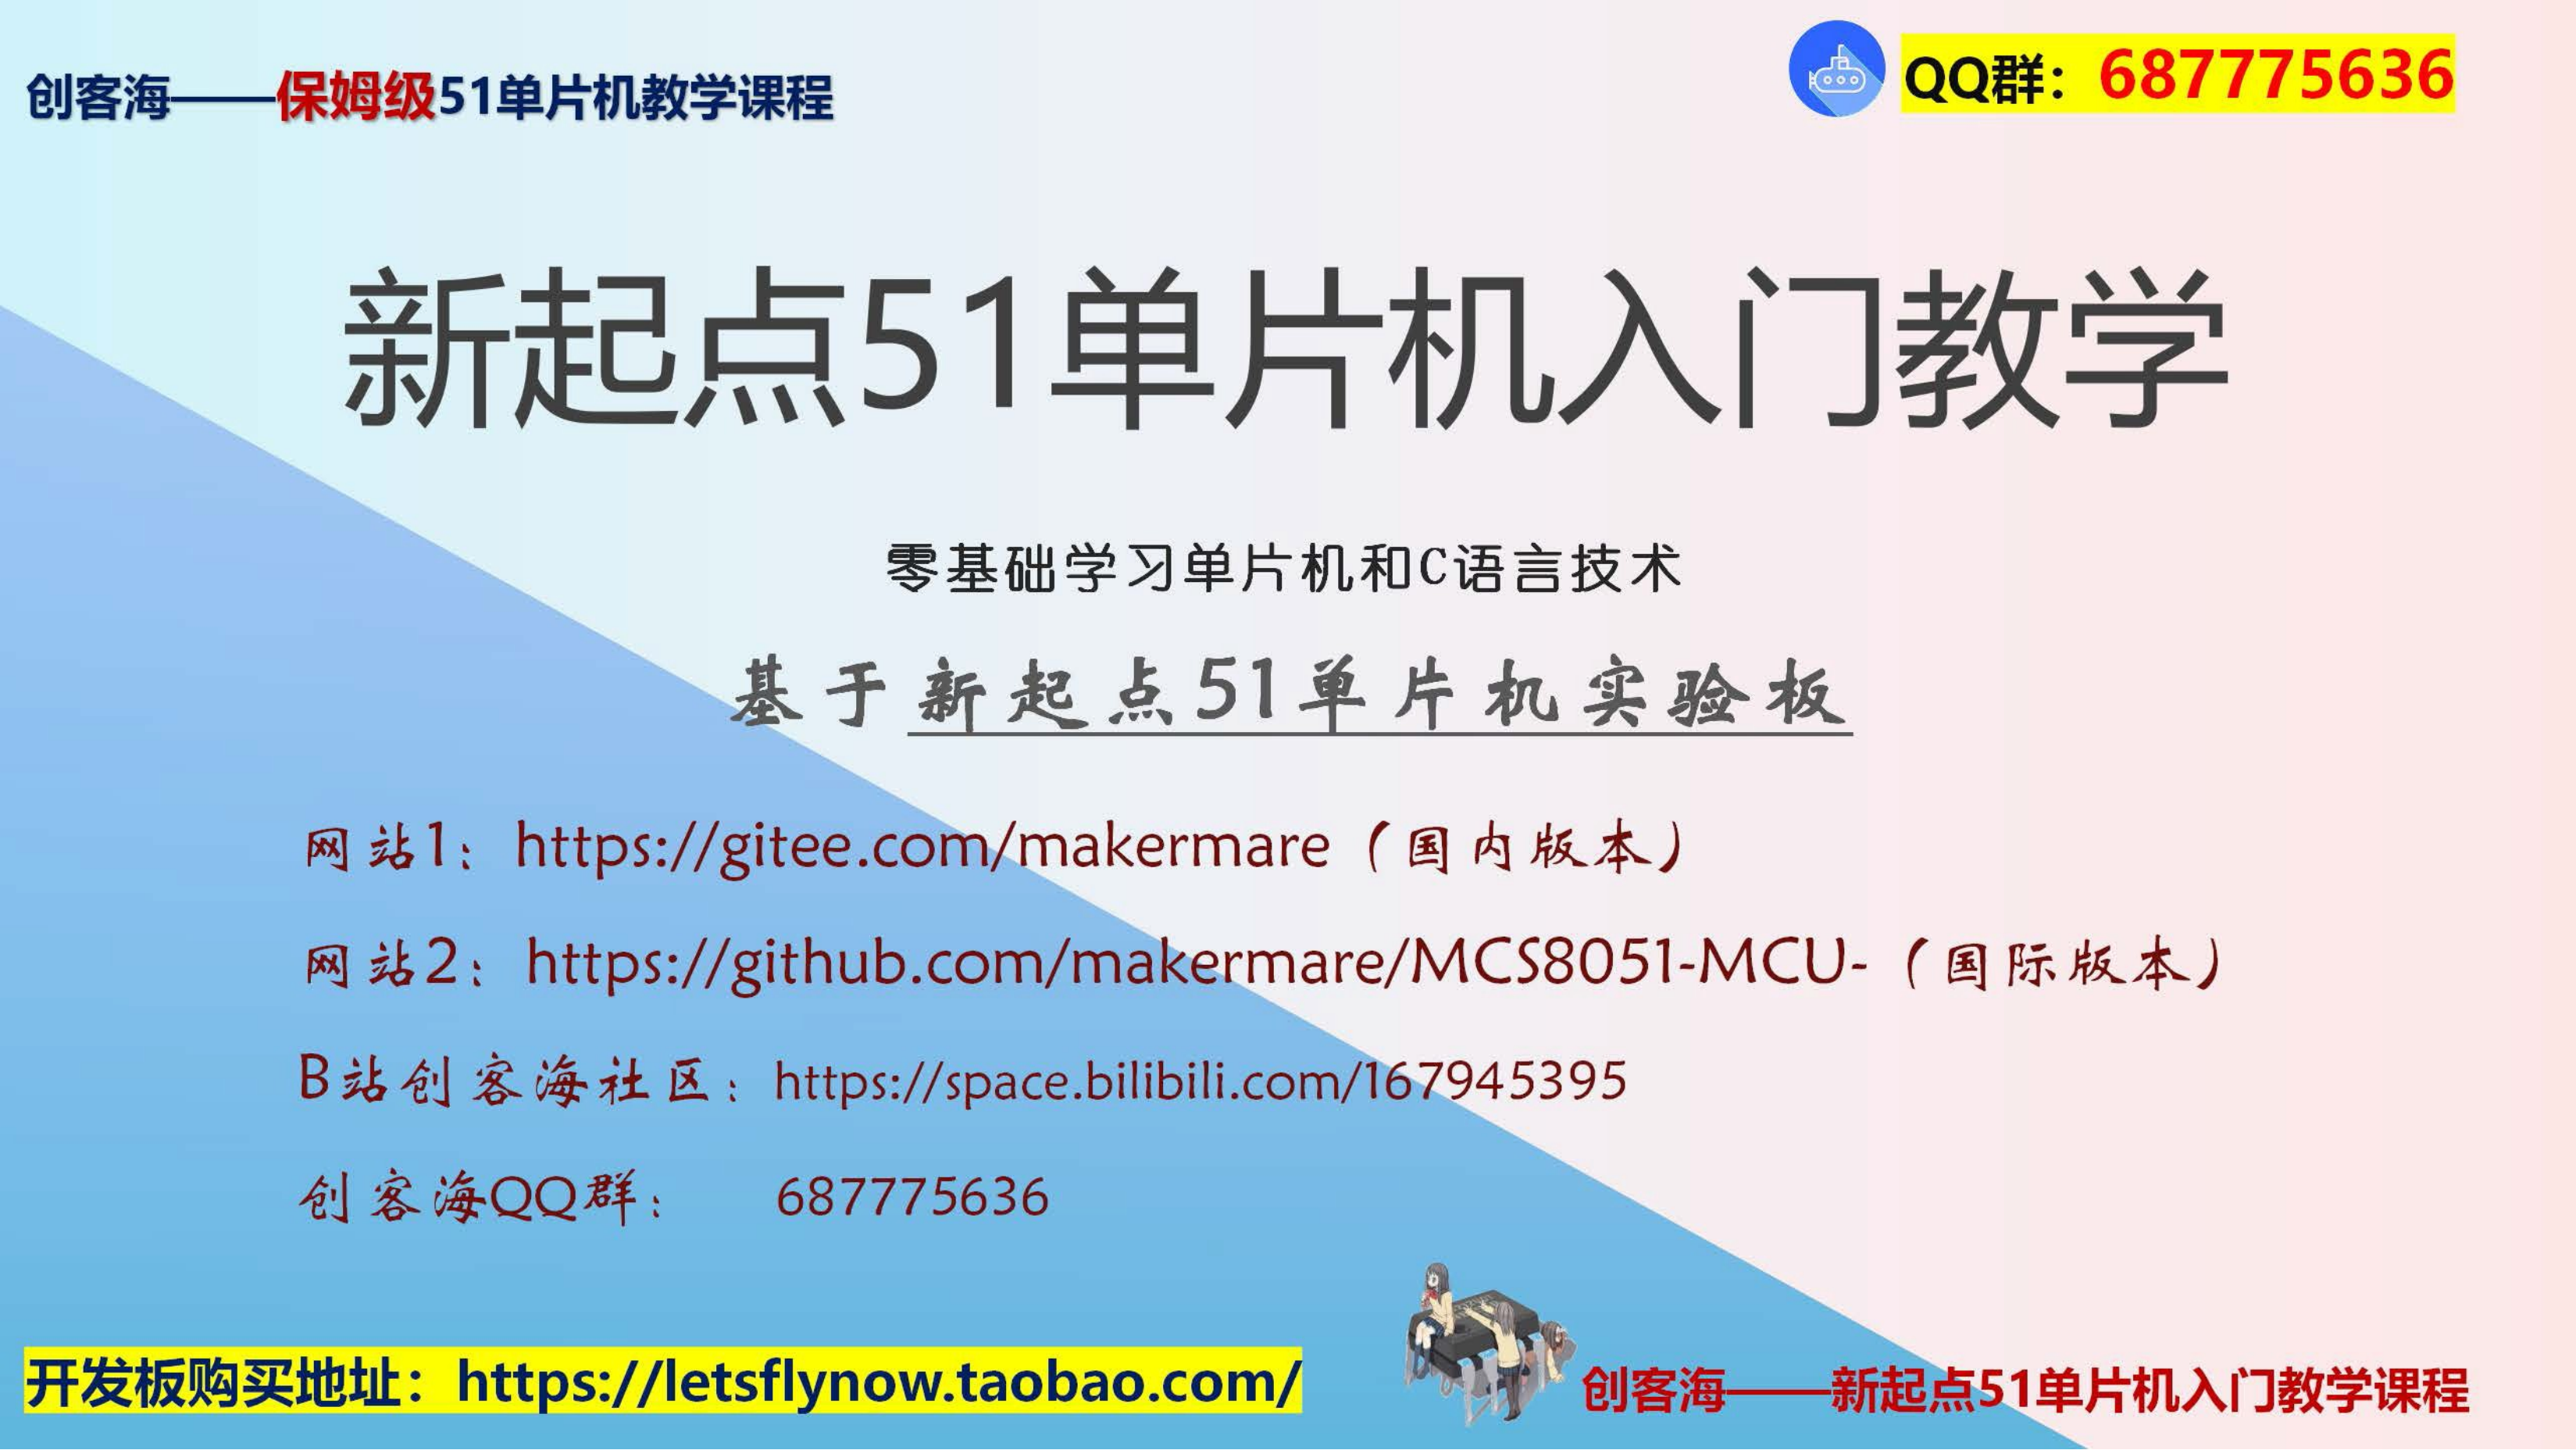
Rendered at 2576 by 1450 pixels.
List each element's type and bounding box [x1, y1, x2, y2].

text_box [0, 0, 2576, 1450]
